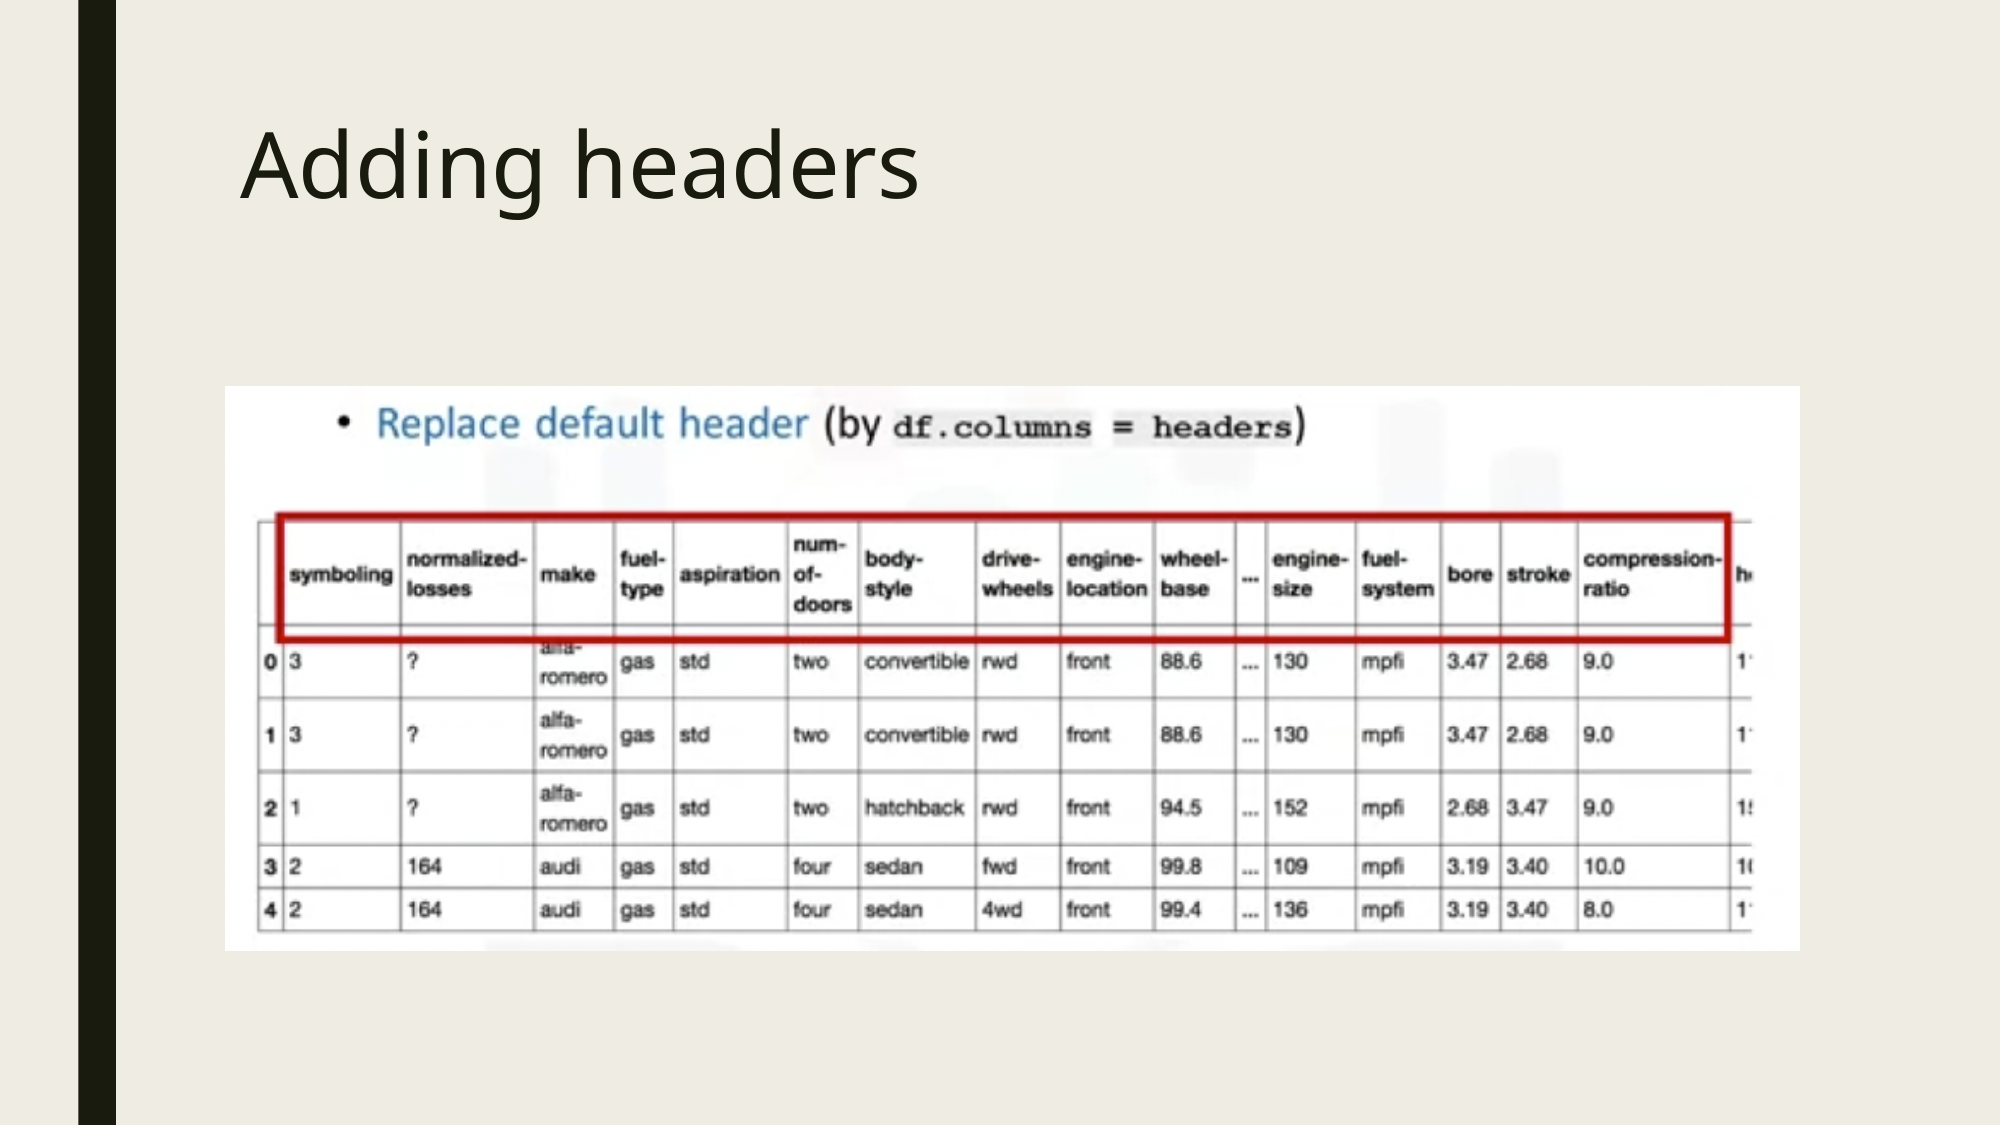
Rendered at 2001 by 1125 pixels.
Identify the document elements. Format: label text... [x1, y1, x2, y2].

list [224, 386, 1800, 951]
title Adding headers [225, 112, 1800, 357]
